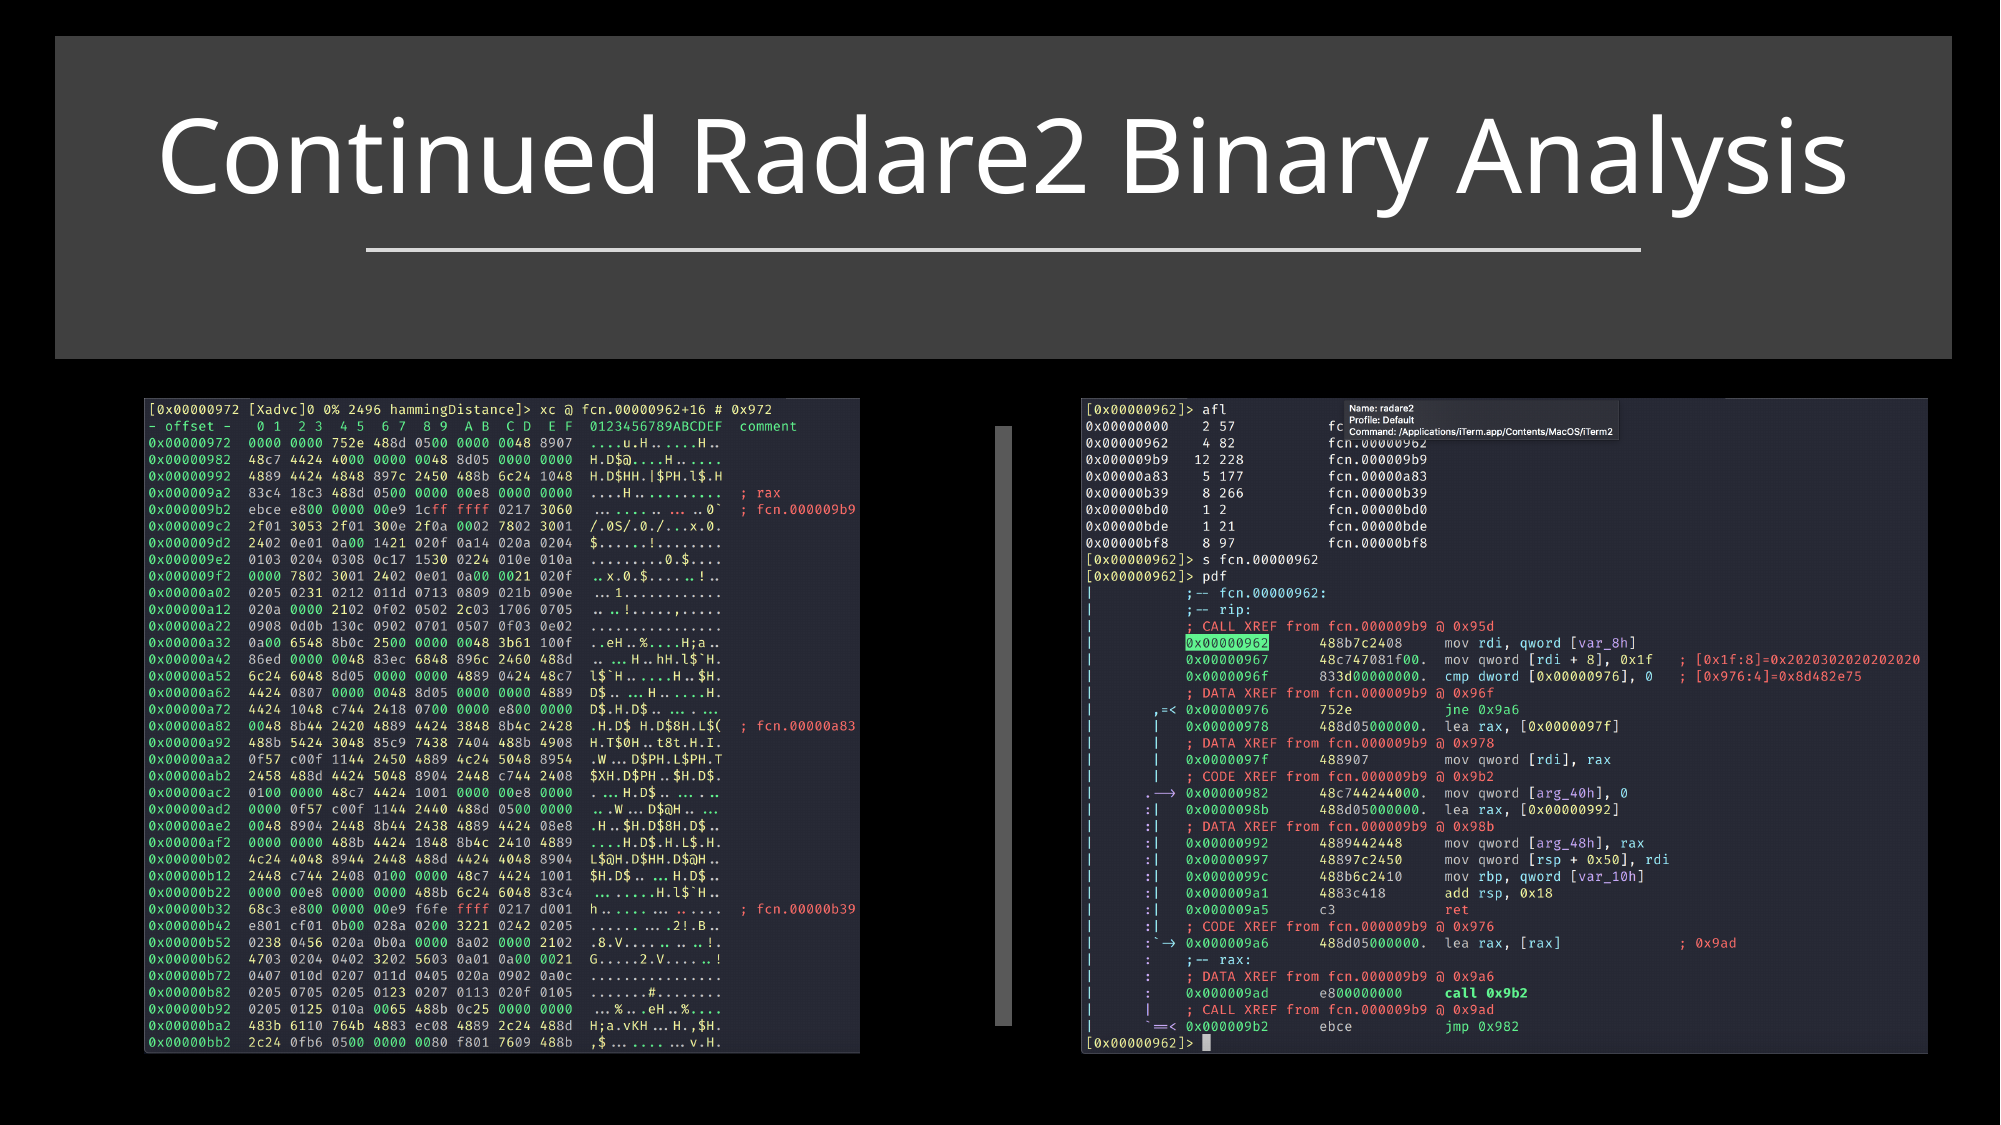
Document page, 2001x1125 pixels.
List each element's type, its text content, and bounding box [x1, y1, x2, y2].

title Continued Radare2 Binary Analysis [89, 71, 1917, 224]
text_box [64, 45, 1942, 350]
picture [144, 398, 860, 1054]
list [1081, 398, 1928, 1054]
